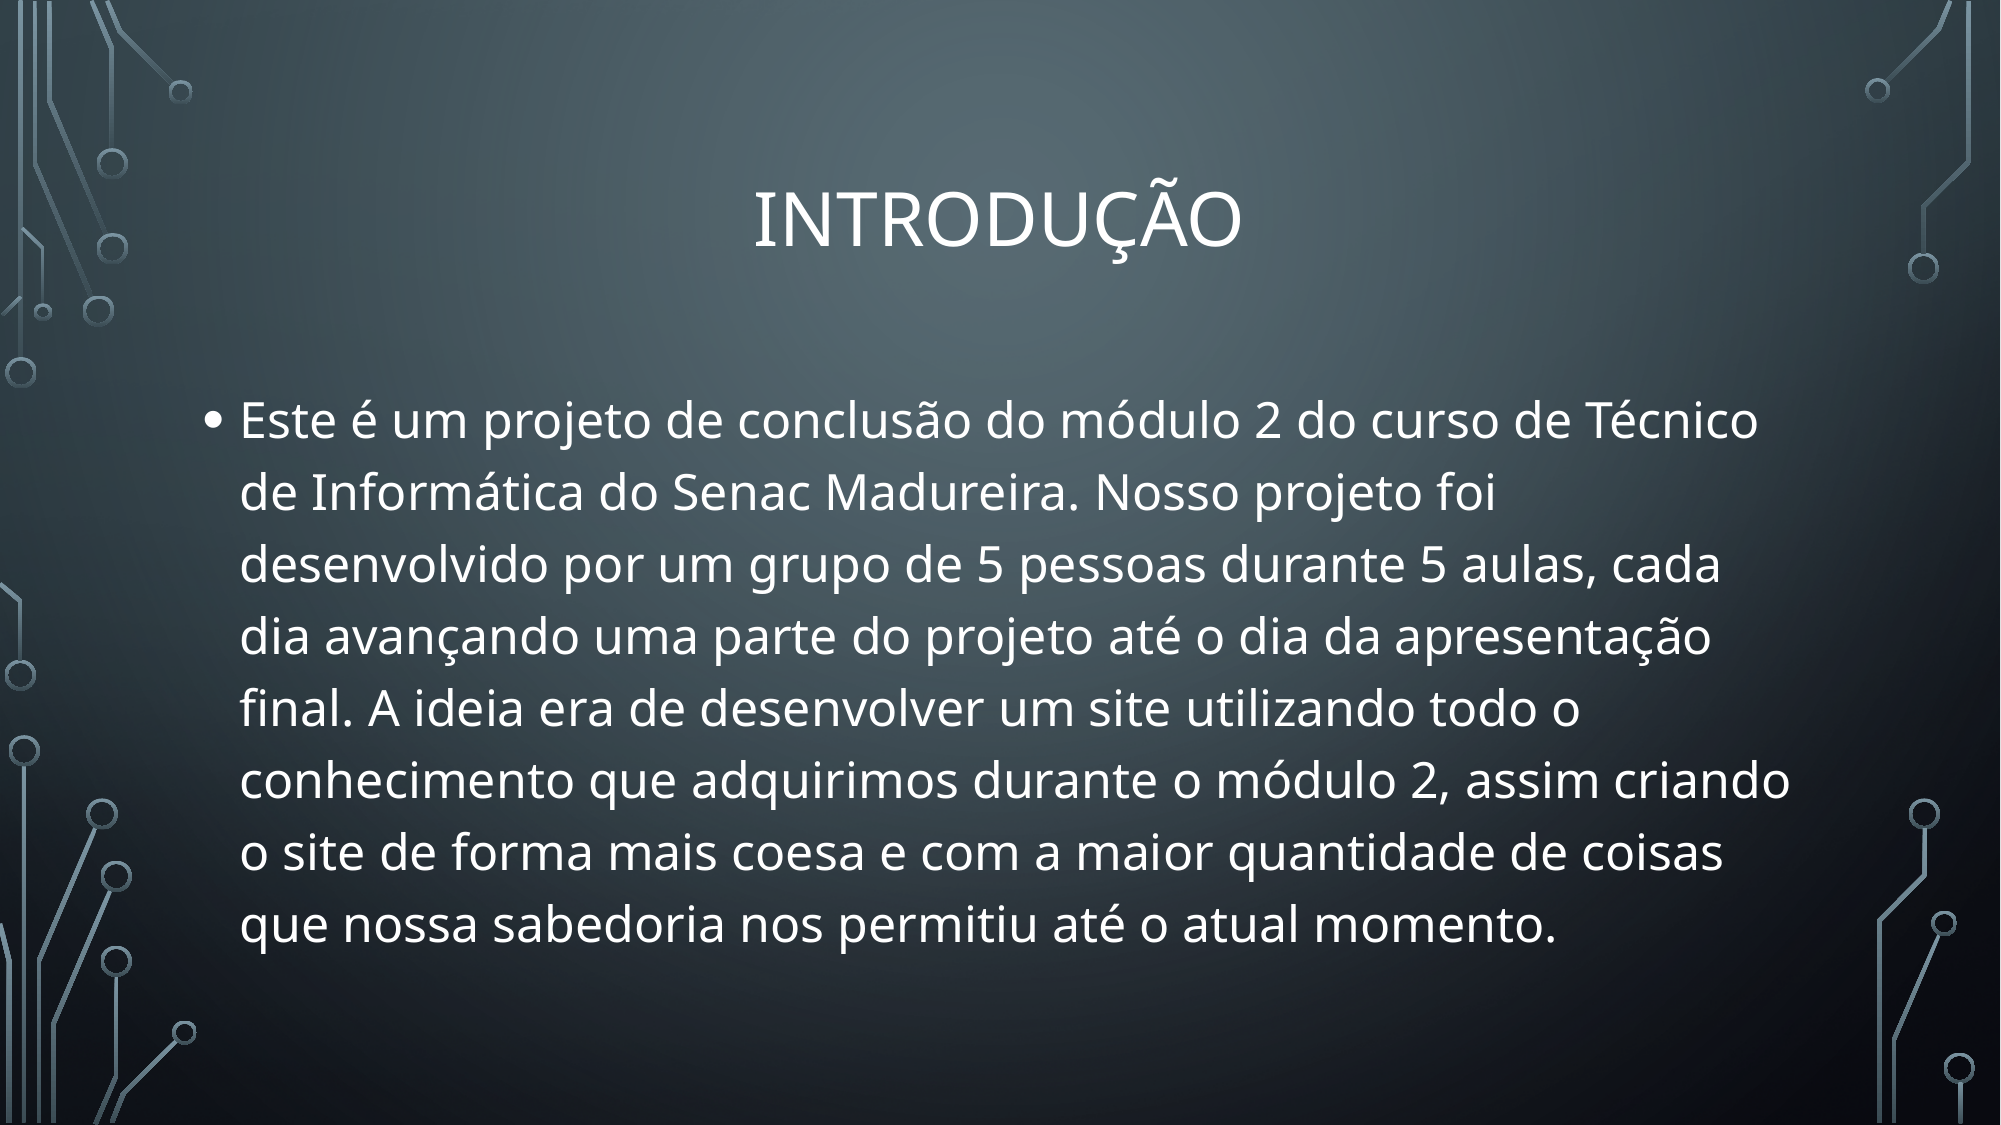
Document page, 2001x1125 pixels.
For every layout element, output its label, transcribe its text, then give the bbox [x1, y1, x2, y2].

list Este é um projeto de conclusão do módulo 2 do curso de Técnico de Informática do Senac Madureira. Nosso projeto foi desenvolvido por um grupo de 5 pessoas durante 5 aulas, cada dia avançando uma parte do projeto até o dia da apresentação final. A ideia era de desenvolver um site utilizando todo o conhecimento que adquirimos durante o módulo 2, assim criando o site de forma mais coesa e com a maior quantidade de coisas que nossa sabedoria nos permitiu até o atual momento. [187, 369, 1813, 950]
title introdução [187, 101, 1813, 344]
